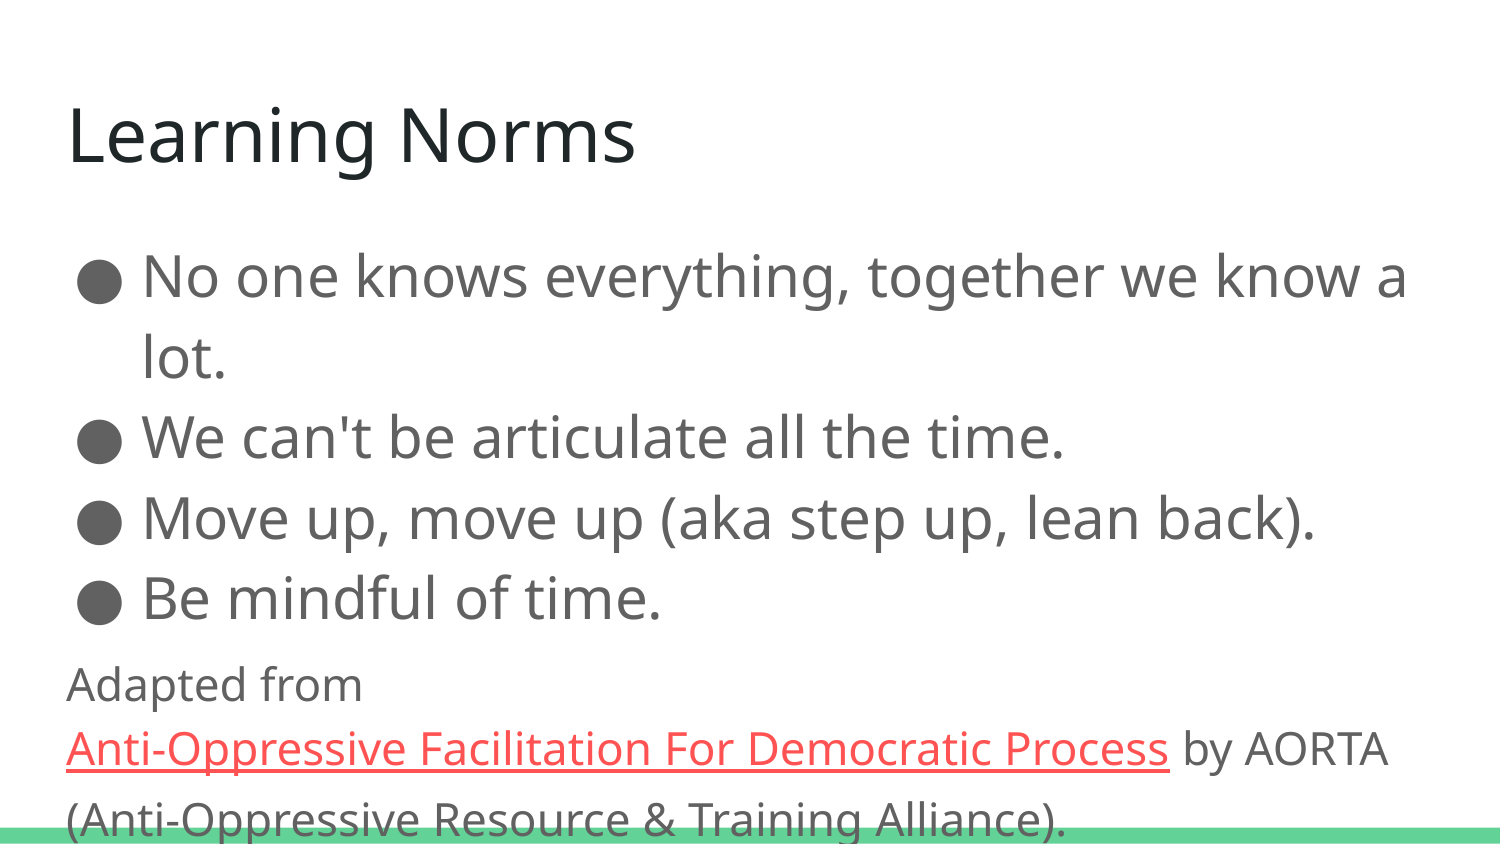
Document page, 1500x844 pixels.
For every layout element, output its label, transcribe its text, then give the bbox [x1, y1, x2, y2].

list No one knows everything, together we know a lot. We can't be articulate all the time. Move up, move up (aka step up, lean back). Be mindful of time. [51, 214, 1449, 608]
list Adapted from Anti-Oppressive Facilitation For Democratic Process by AORTA (Anti-Oppressive Resource & Training Alliance). [51, 632, 1449, 731]
title Learning Norms [51, 72, 1449, 167]
